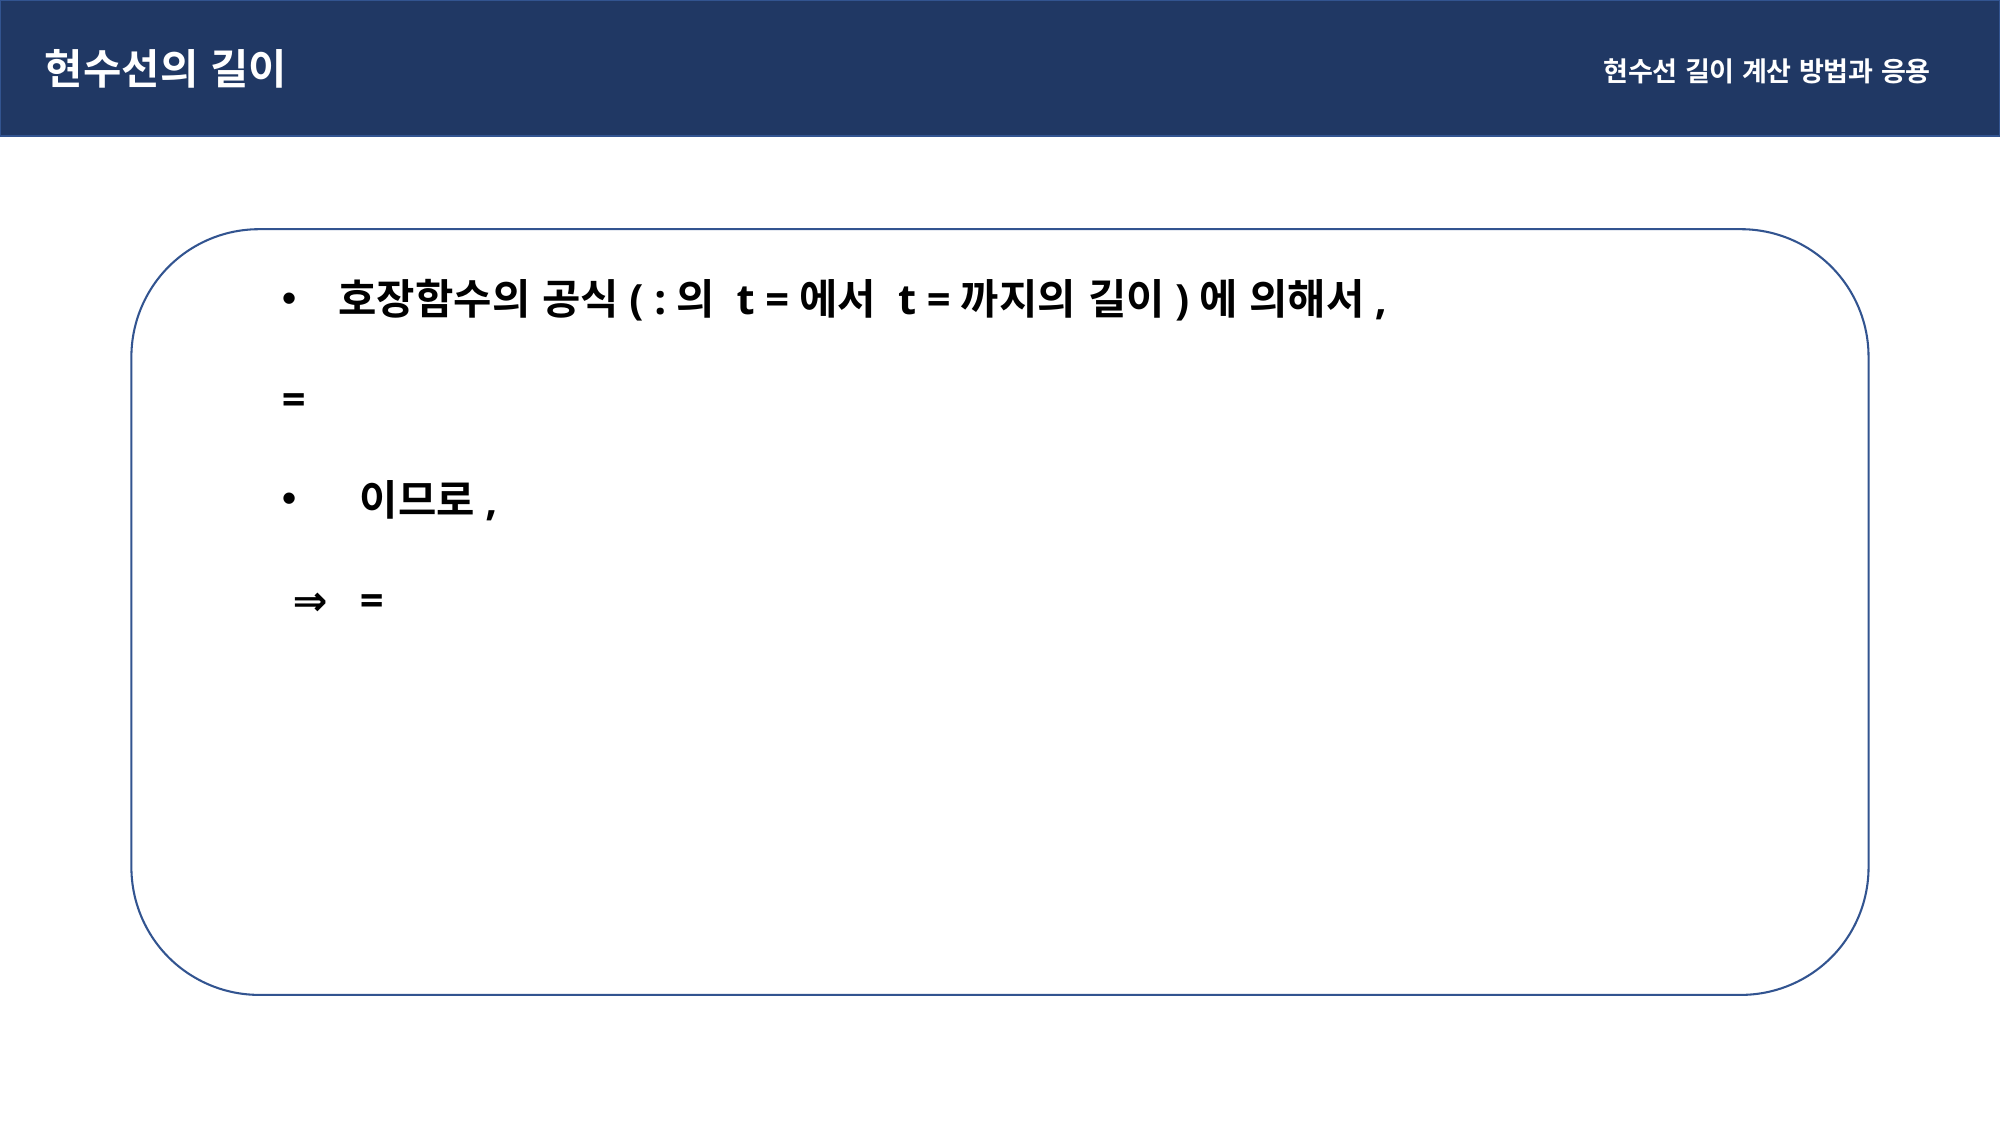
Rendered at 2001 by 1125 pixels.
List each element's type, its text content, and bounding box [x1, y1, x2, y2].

text_box 현수선의 길이 [0, 0, 2000, 137]
text_box [130, 228, 1870, 996]
text_box 현수선 길이 계산 방법과 응용 [1588, 46, 2000, 94]
